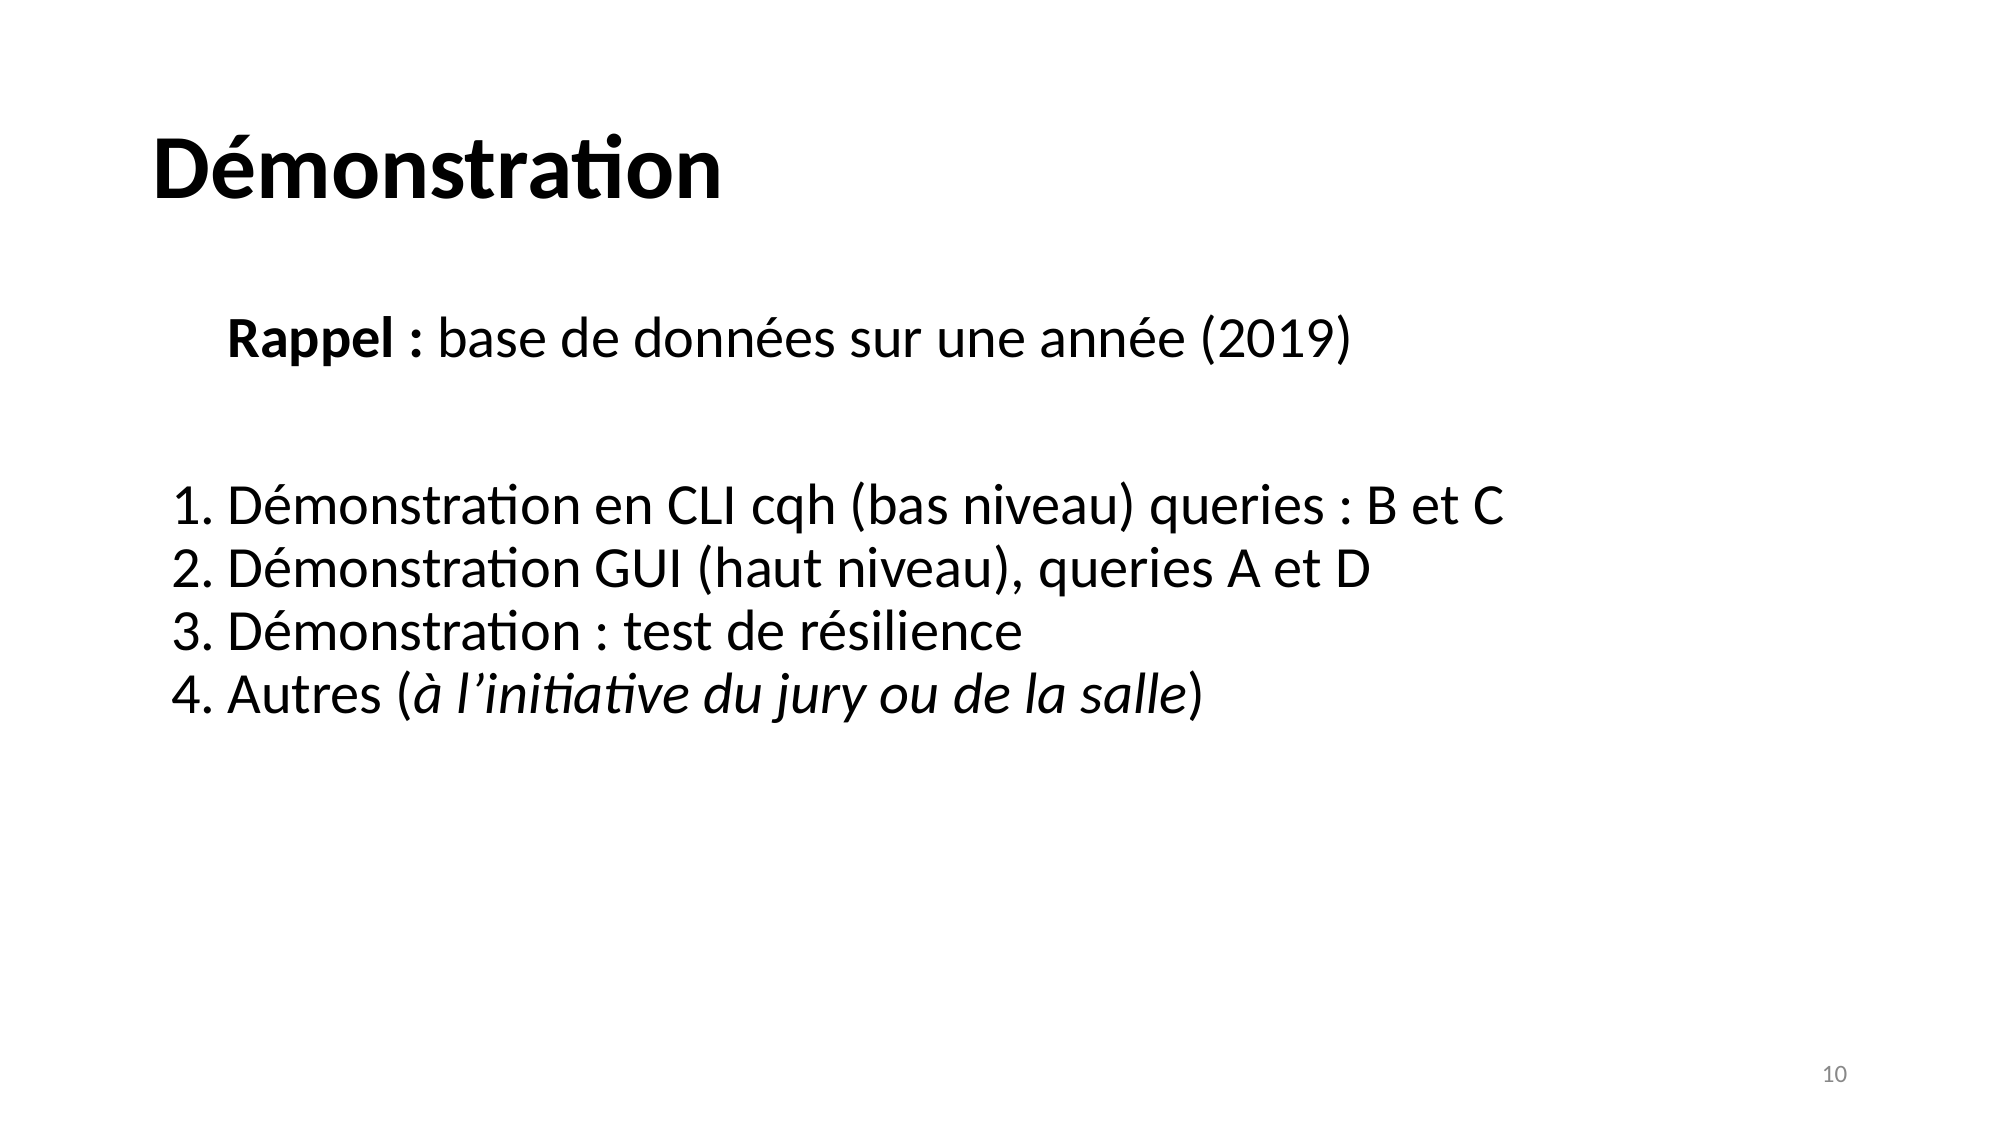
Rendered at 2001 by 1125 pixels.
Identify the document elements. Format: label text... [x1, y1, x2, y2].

slide_number ‹#› [1412, 1042, 1863, 1103]
list Rappel : base de données sur une année (2019) Démonstration en CLI cqh (bas niveau) queries : B et C Démonstration GUI (haut niveau), queries A et D Démonstration : test de résilience Autres (à l’initiative du jury ou de la salle) [137, 299, 1863, 1014]
title Démonstration [137, 59, 1863, 278]
